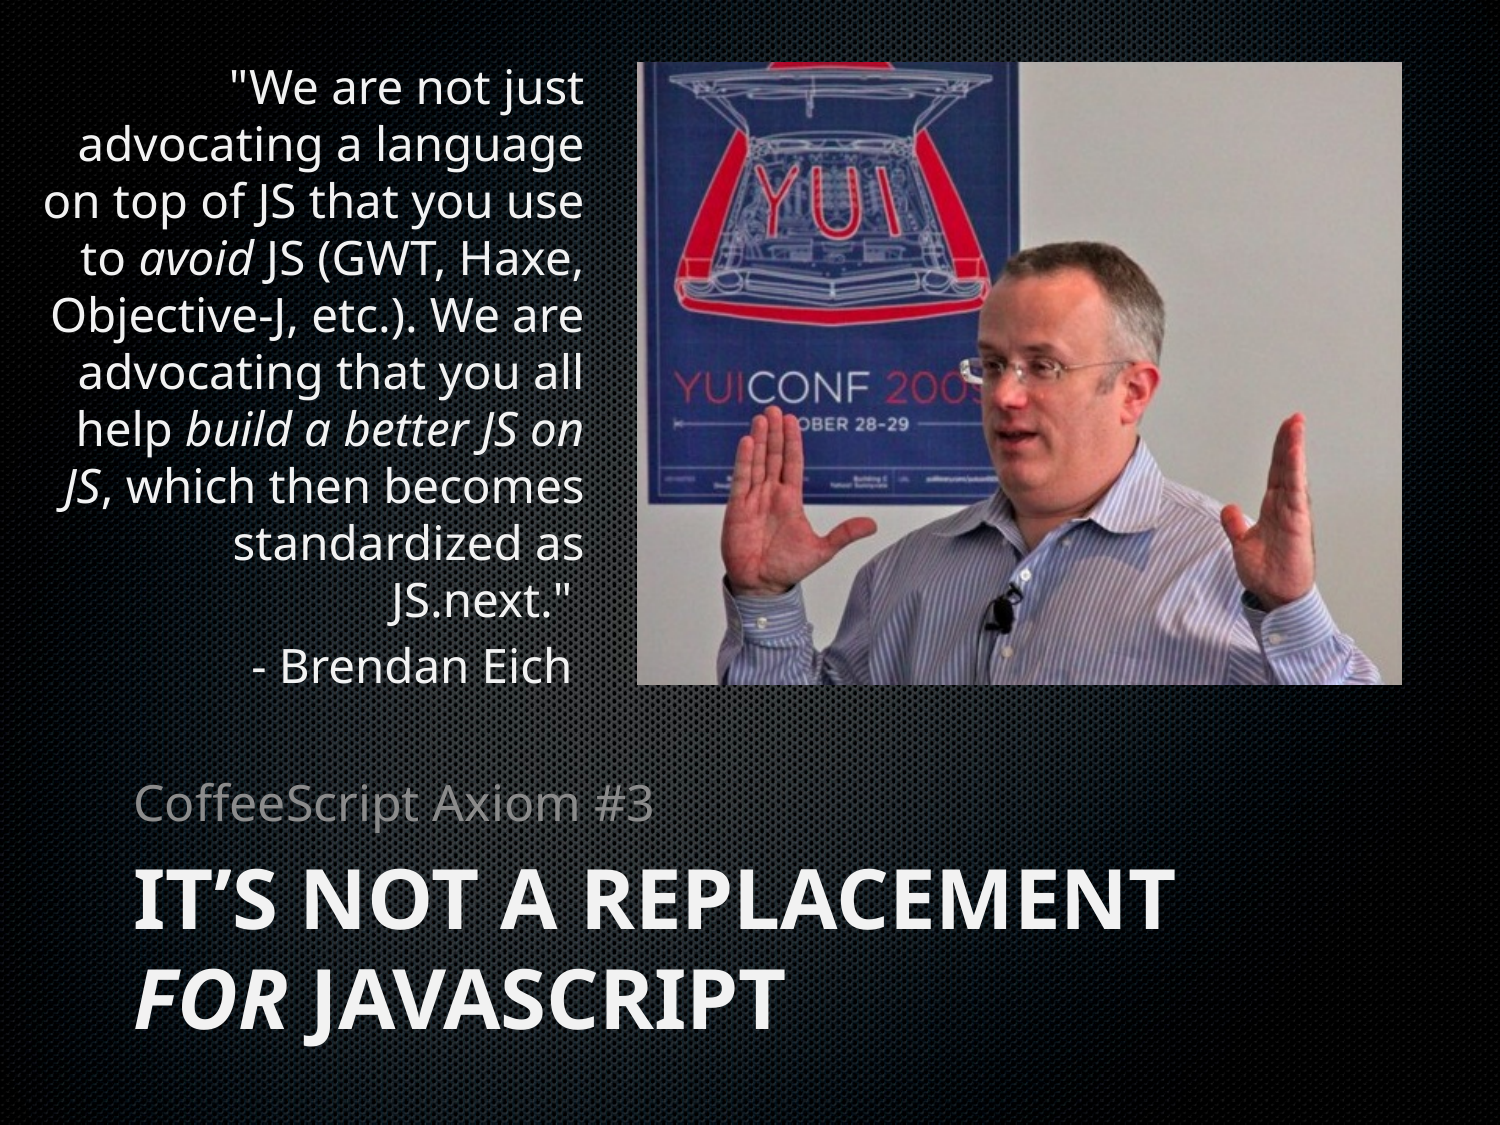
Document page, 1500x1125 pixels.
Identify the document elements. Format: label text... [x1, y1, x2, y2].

picture [0, 0, 1500, 1125]
text_box CoffeeScript Axiom #3 [118, 592, 1394, 839]
list "We are not just advocating a language on top of JS that you use to avoid JS (GWT, Haxe, Objective-J, etc.). We are advocating that you all help build a better JS on JS, which then becomes standardized as JS.next." - Brendan Eich [24, 37, 600, 713]
title It’s not a replacement for JavaScript [118, 839, 1394, 1063]
